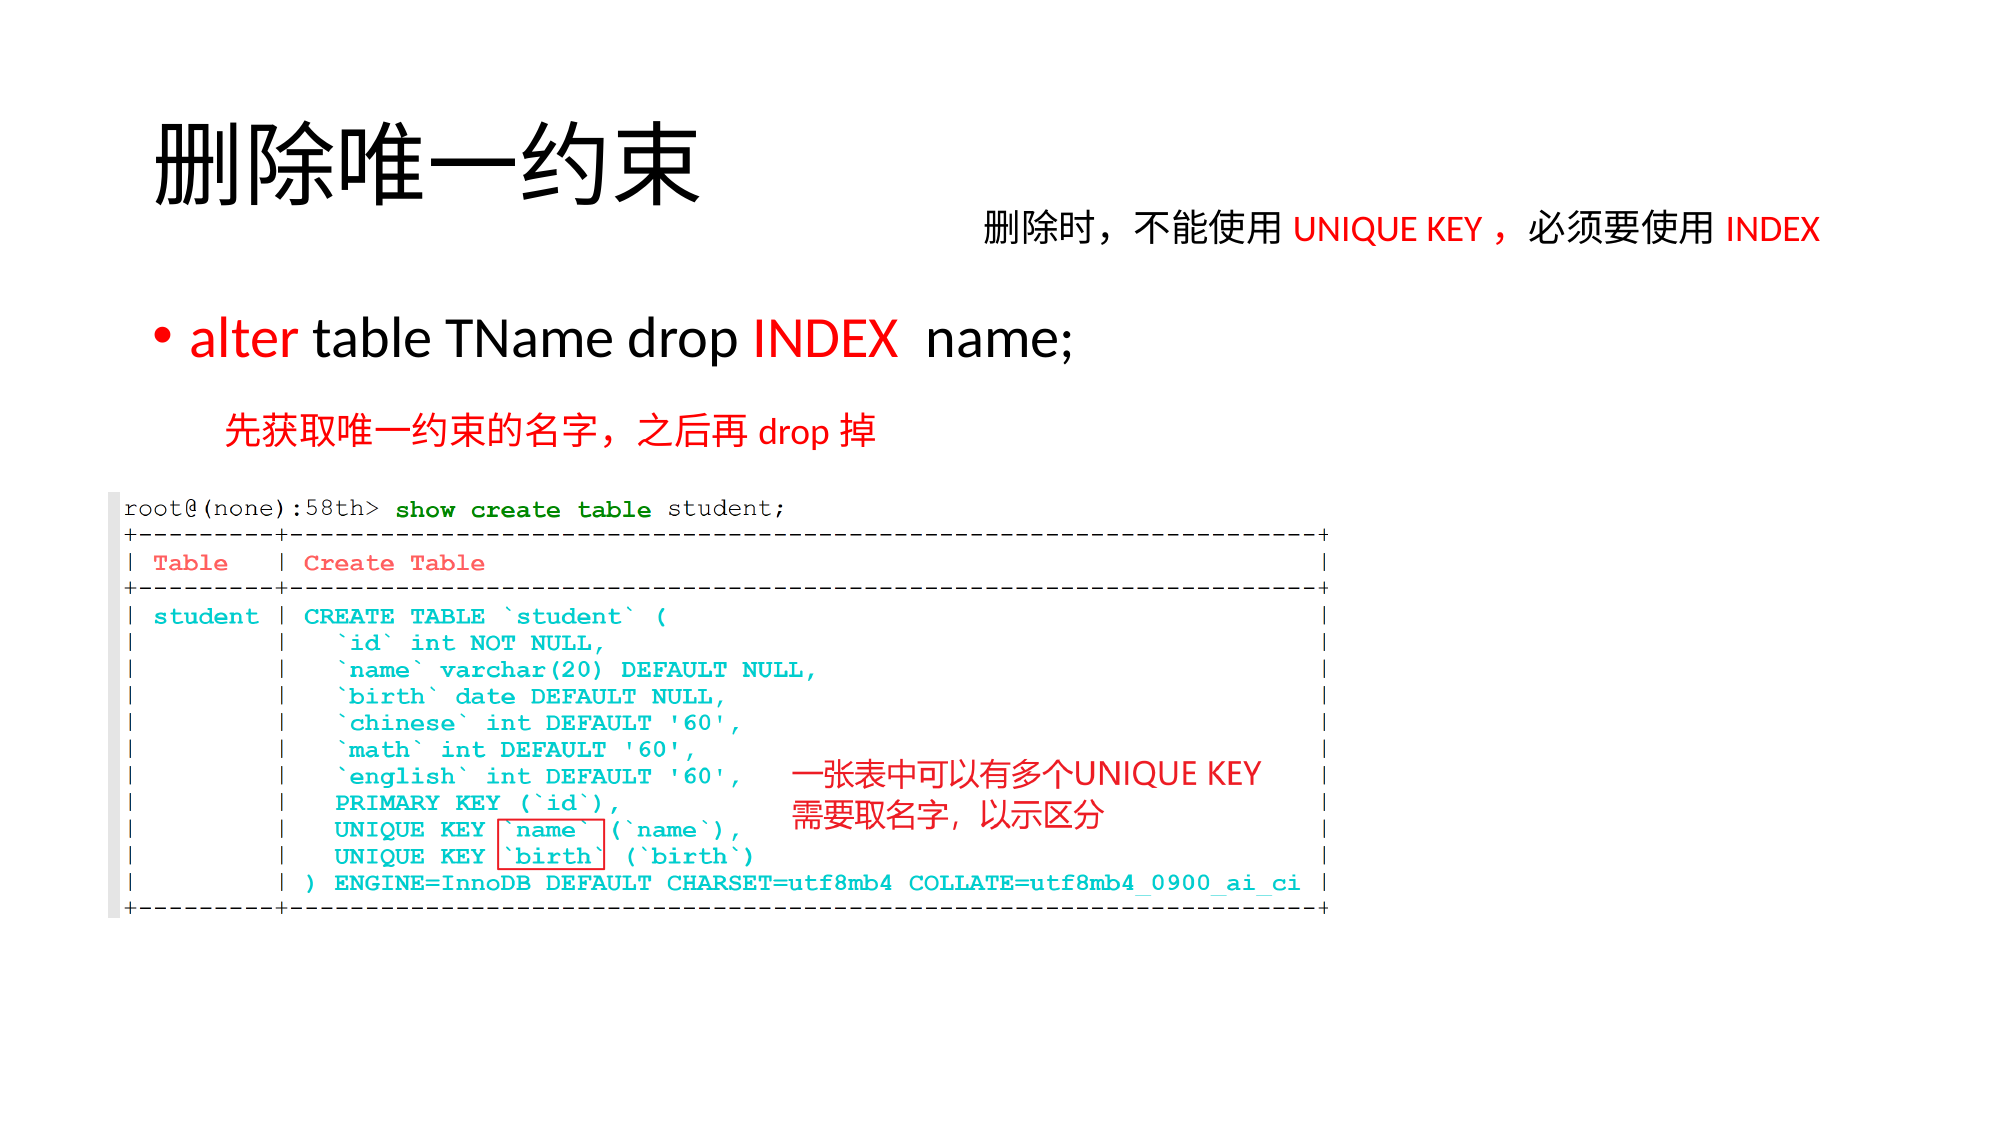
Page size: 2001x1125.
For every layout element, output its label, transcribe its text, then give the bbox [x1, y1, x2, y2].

list alter table TName drop INDEX name; [137, 299, 1863, 1014]
title 删除唯一约束 [137, 59, 1863, 278]
picture [108, 492, 1328, 918]
text_box 先获取唯一约束的名字，之后再drop掉 [209, 399, 892, 460]
text_box 删除时，不能使用UNIQUE KEY，必须要使用INDEX [969, 196, 1939, 256]
